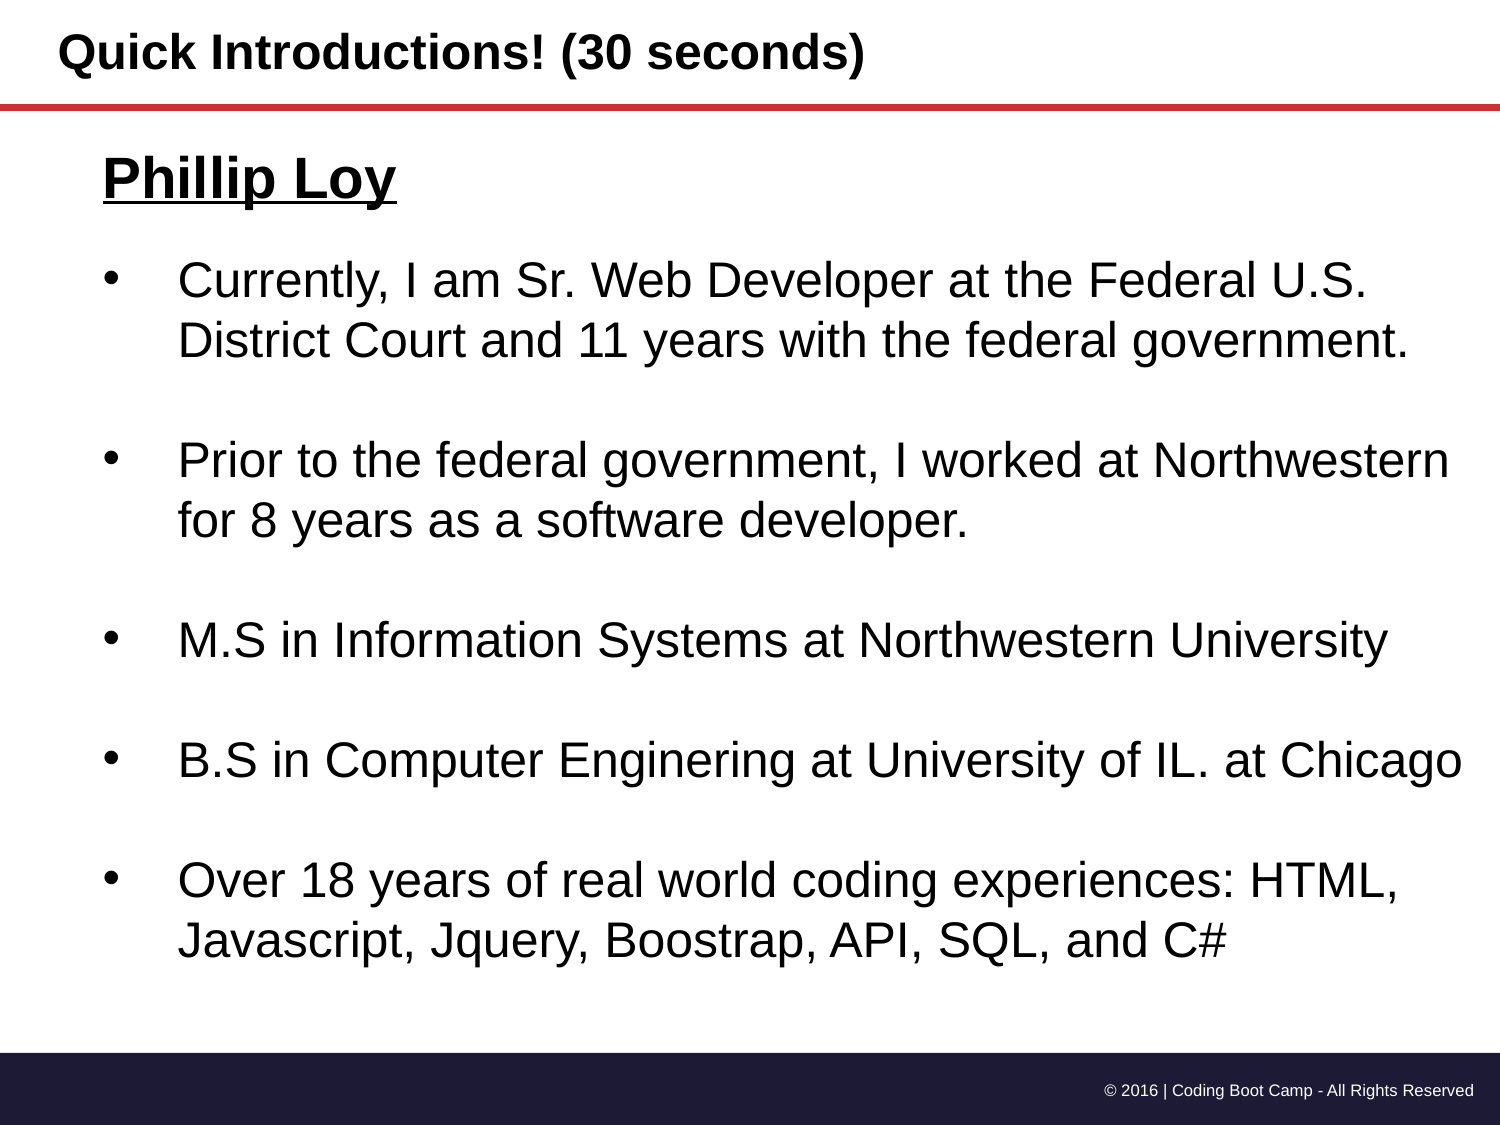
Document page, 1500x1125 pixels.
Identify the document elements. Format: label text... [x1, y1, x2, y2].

title Quick Introductions! (30 seconds) [49, 0, 1301, 108]
text_box Phillip Loy Currently, I am Sr. Web Developer at the Federal U.S. District Court and 11 years with the federal government. Prior to the federal government, I worked at Northwestern for 8 years as a software developer. M.S in Information Systems at Northwestern University B.S in Computer Enginering at University of IL. at Chicago Over 18 years of real world coding experiences: HTML, Javascript, Jquery, Boostrap, API, SQL, and C# [50, 124, 1481, 1053]
